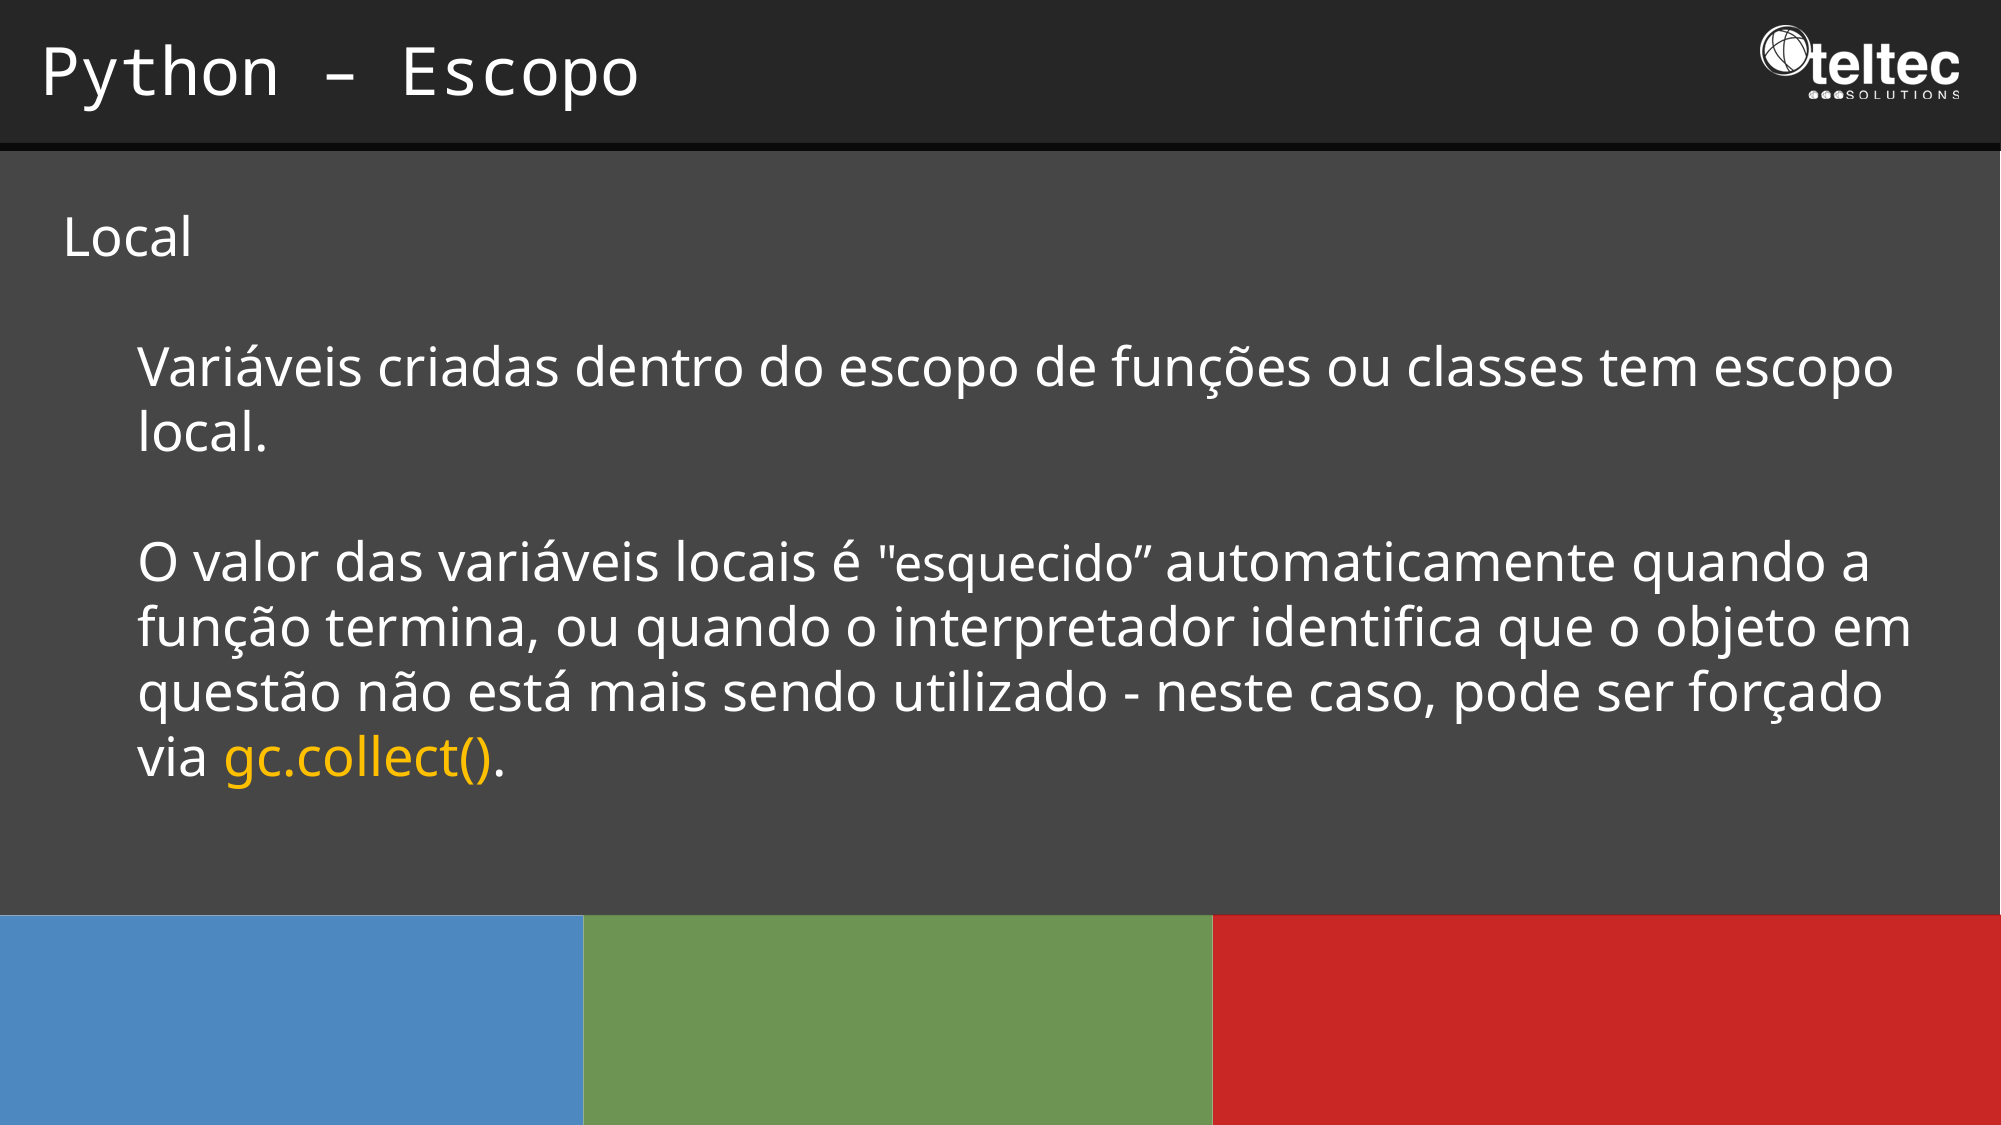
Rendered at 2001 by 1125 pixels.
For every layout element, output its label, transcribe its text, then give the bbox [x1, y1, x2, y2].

text_box Local Variáveis criadas dentro do escopo de funções ou classes tem escopo local. O valor das variáveis locais é "esquecido” automaticamente quando a função termina, ou quando o interpretador identifica que o objeto em questão não está mais sendo utilizado - neste caso, pode ser forçado via gc.collect(). [47, 194, 1943, 866]
text_box Python – Escopo [25, 20, 656, 116]
